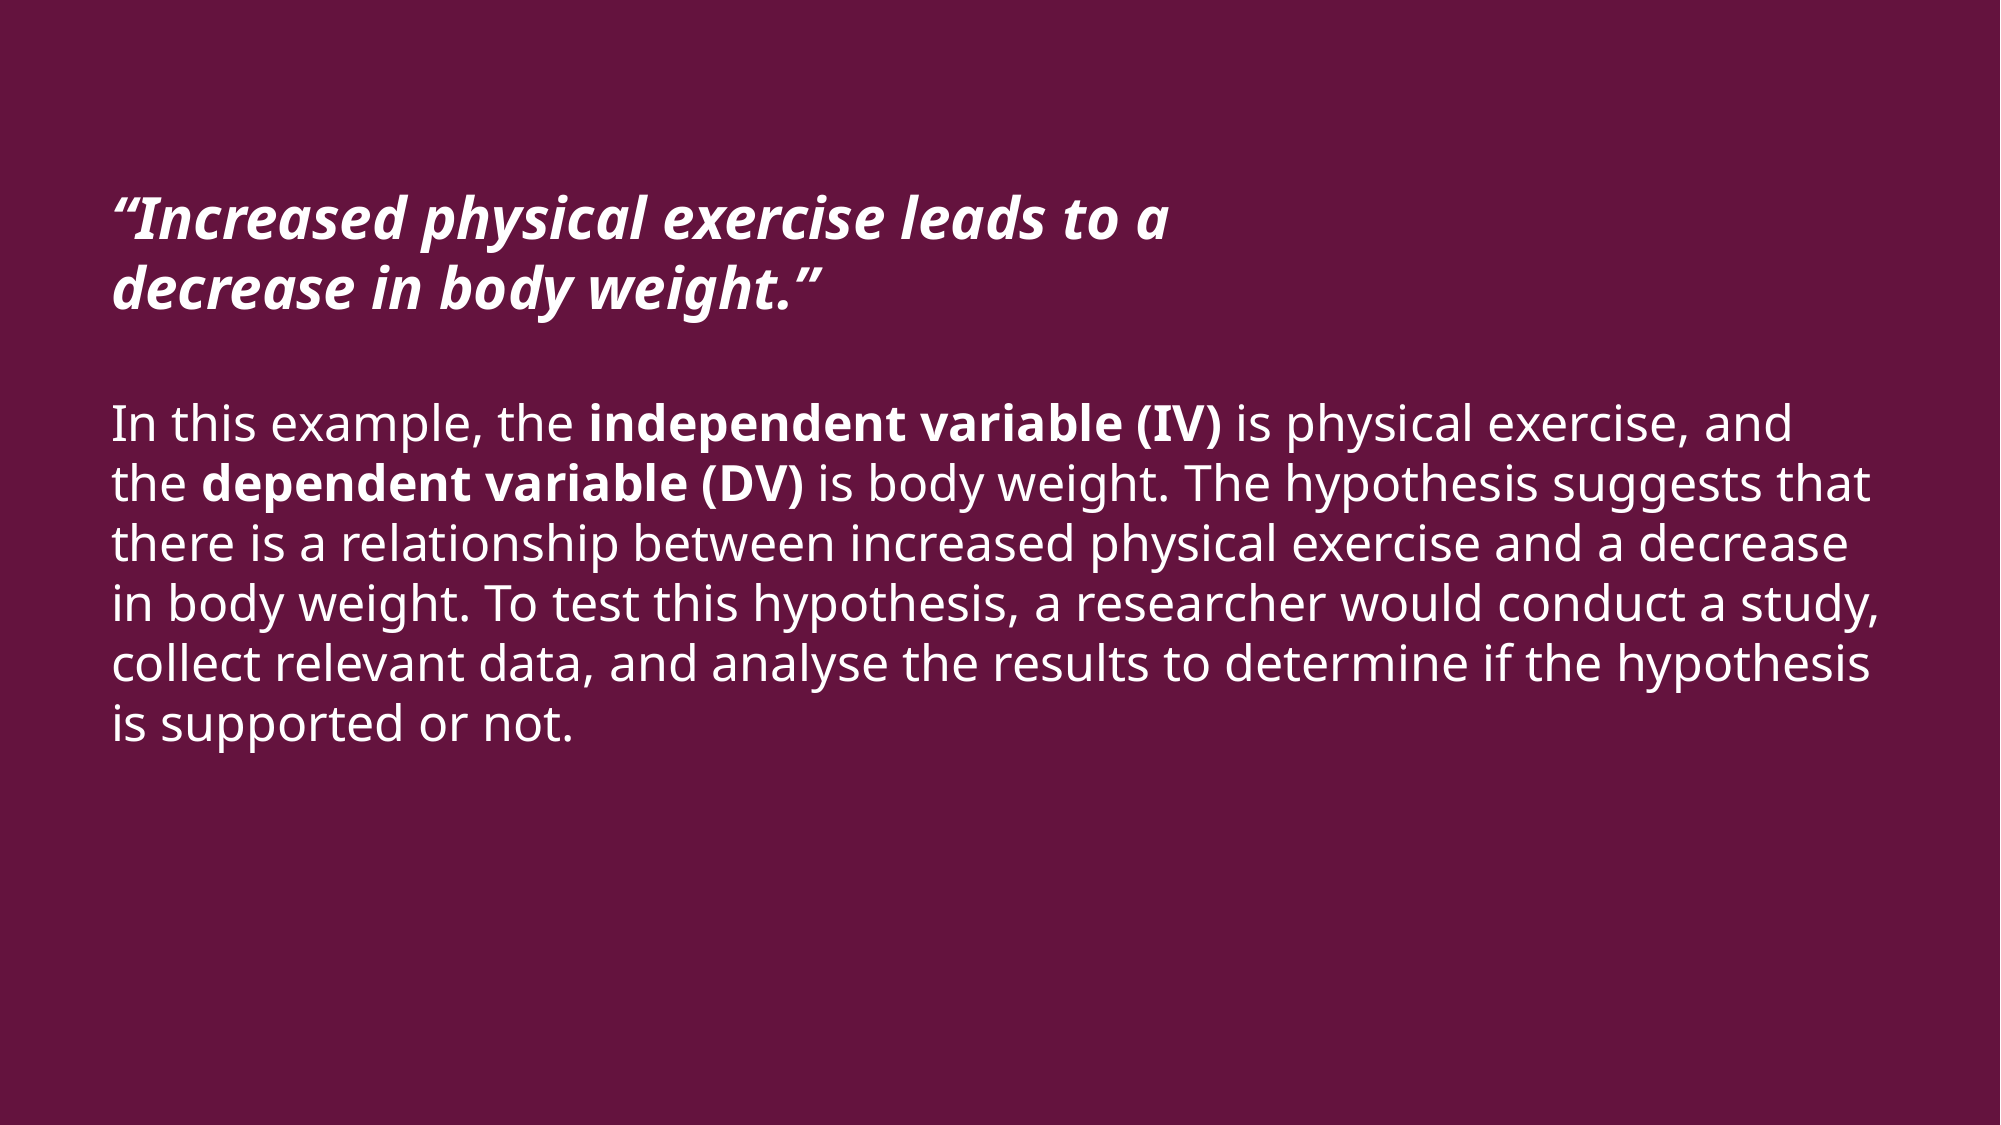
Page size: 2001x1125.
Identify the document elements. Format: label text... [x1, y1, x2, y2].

text_box “Increased physical exercise leads to a decrease in body weight.” In this example, the independent variable (IV) is physical exercise, and the dependent variable (DV) is body weight. The hypothesis suggests that there is a relationship between increased physical exercise and a decrease in body weight. To test this hypothesis, a researcher would conduct a study, collect relevant data, and analyse the results to determine if the hypothesis is supported or not. [96, 174, 1904, 759]
